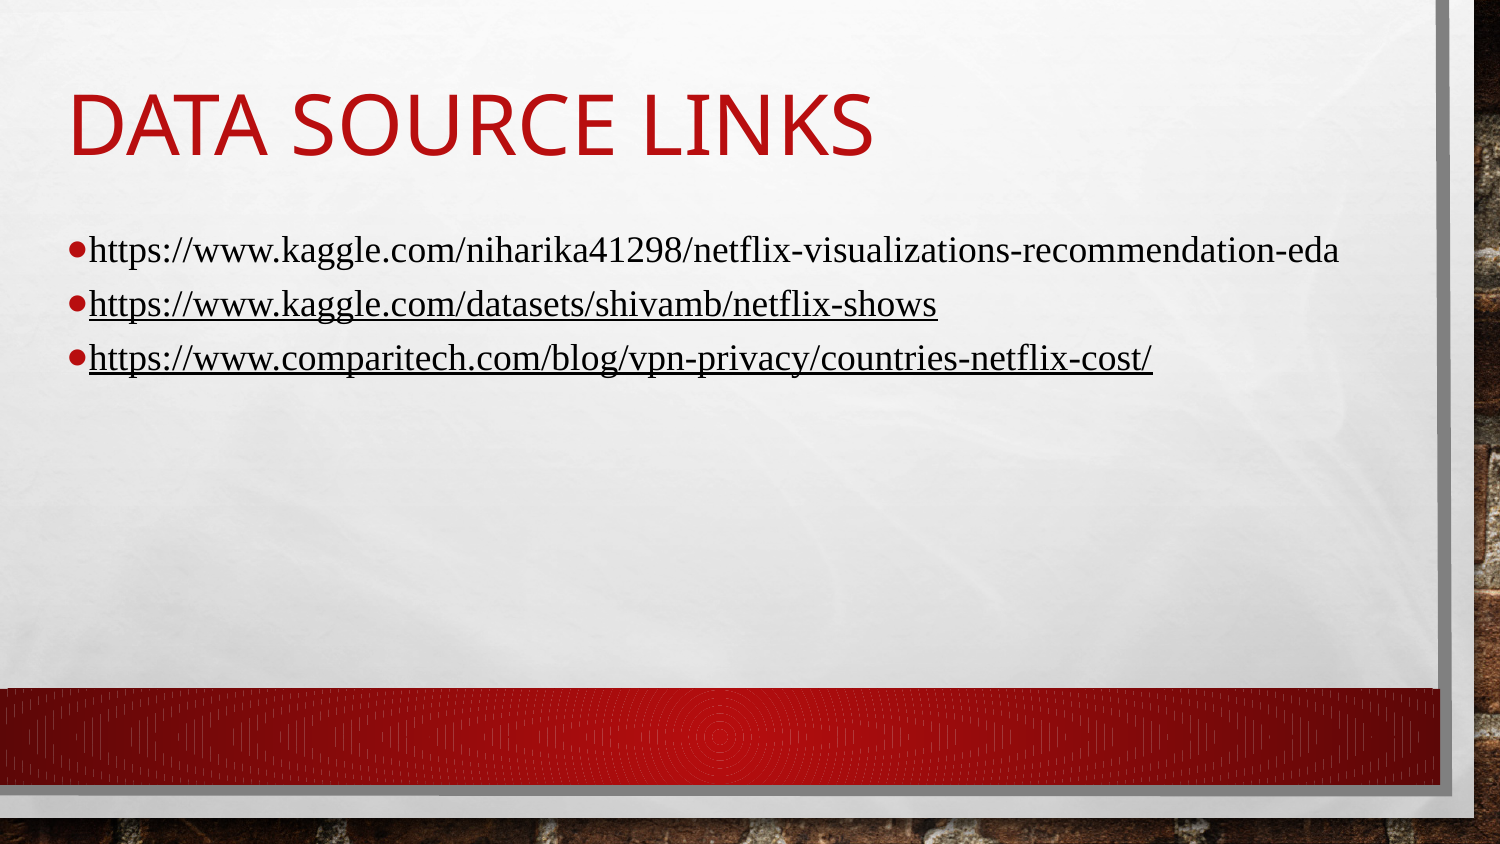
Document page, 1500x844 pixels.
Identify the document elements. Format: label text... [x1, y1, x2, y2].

picture [0, 0, 1500, 844]
list https://www.kaggle.com/niharika41298/netflix-visualizations-recommendation-eda https://www.kaggle.com/datasets/shivamb/netflix-shows https://www.comparitech.com/blog/vpn-privacy/countries-netflix-cost/ [51, 200, 1449, 752]
title Data source links [51, 51, 1449, 189]
